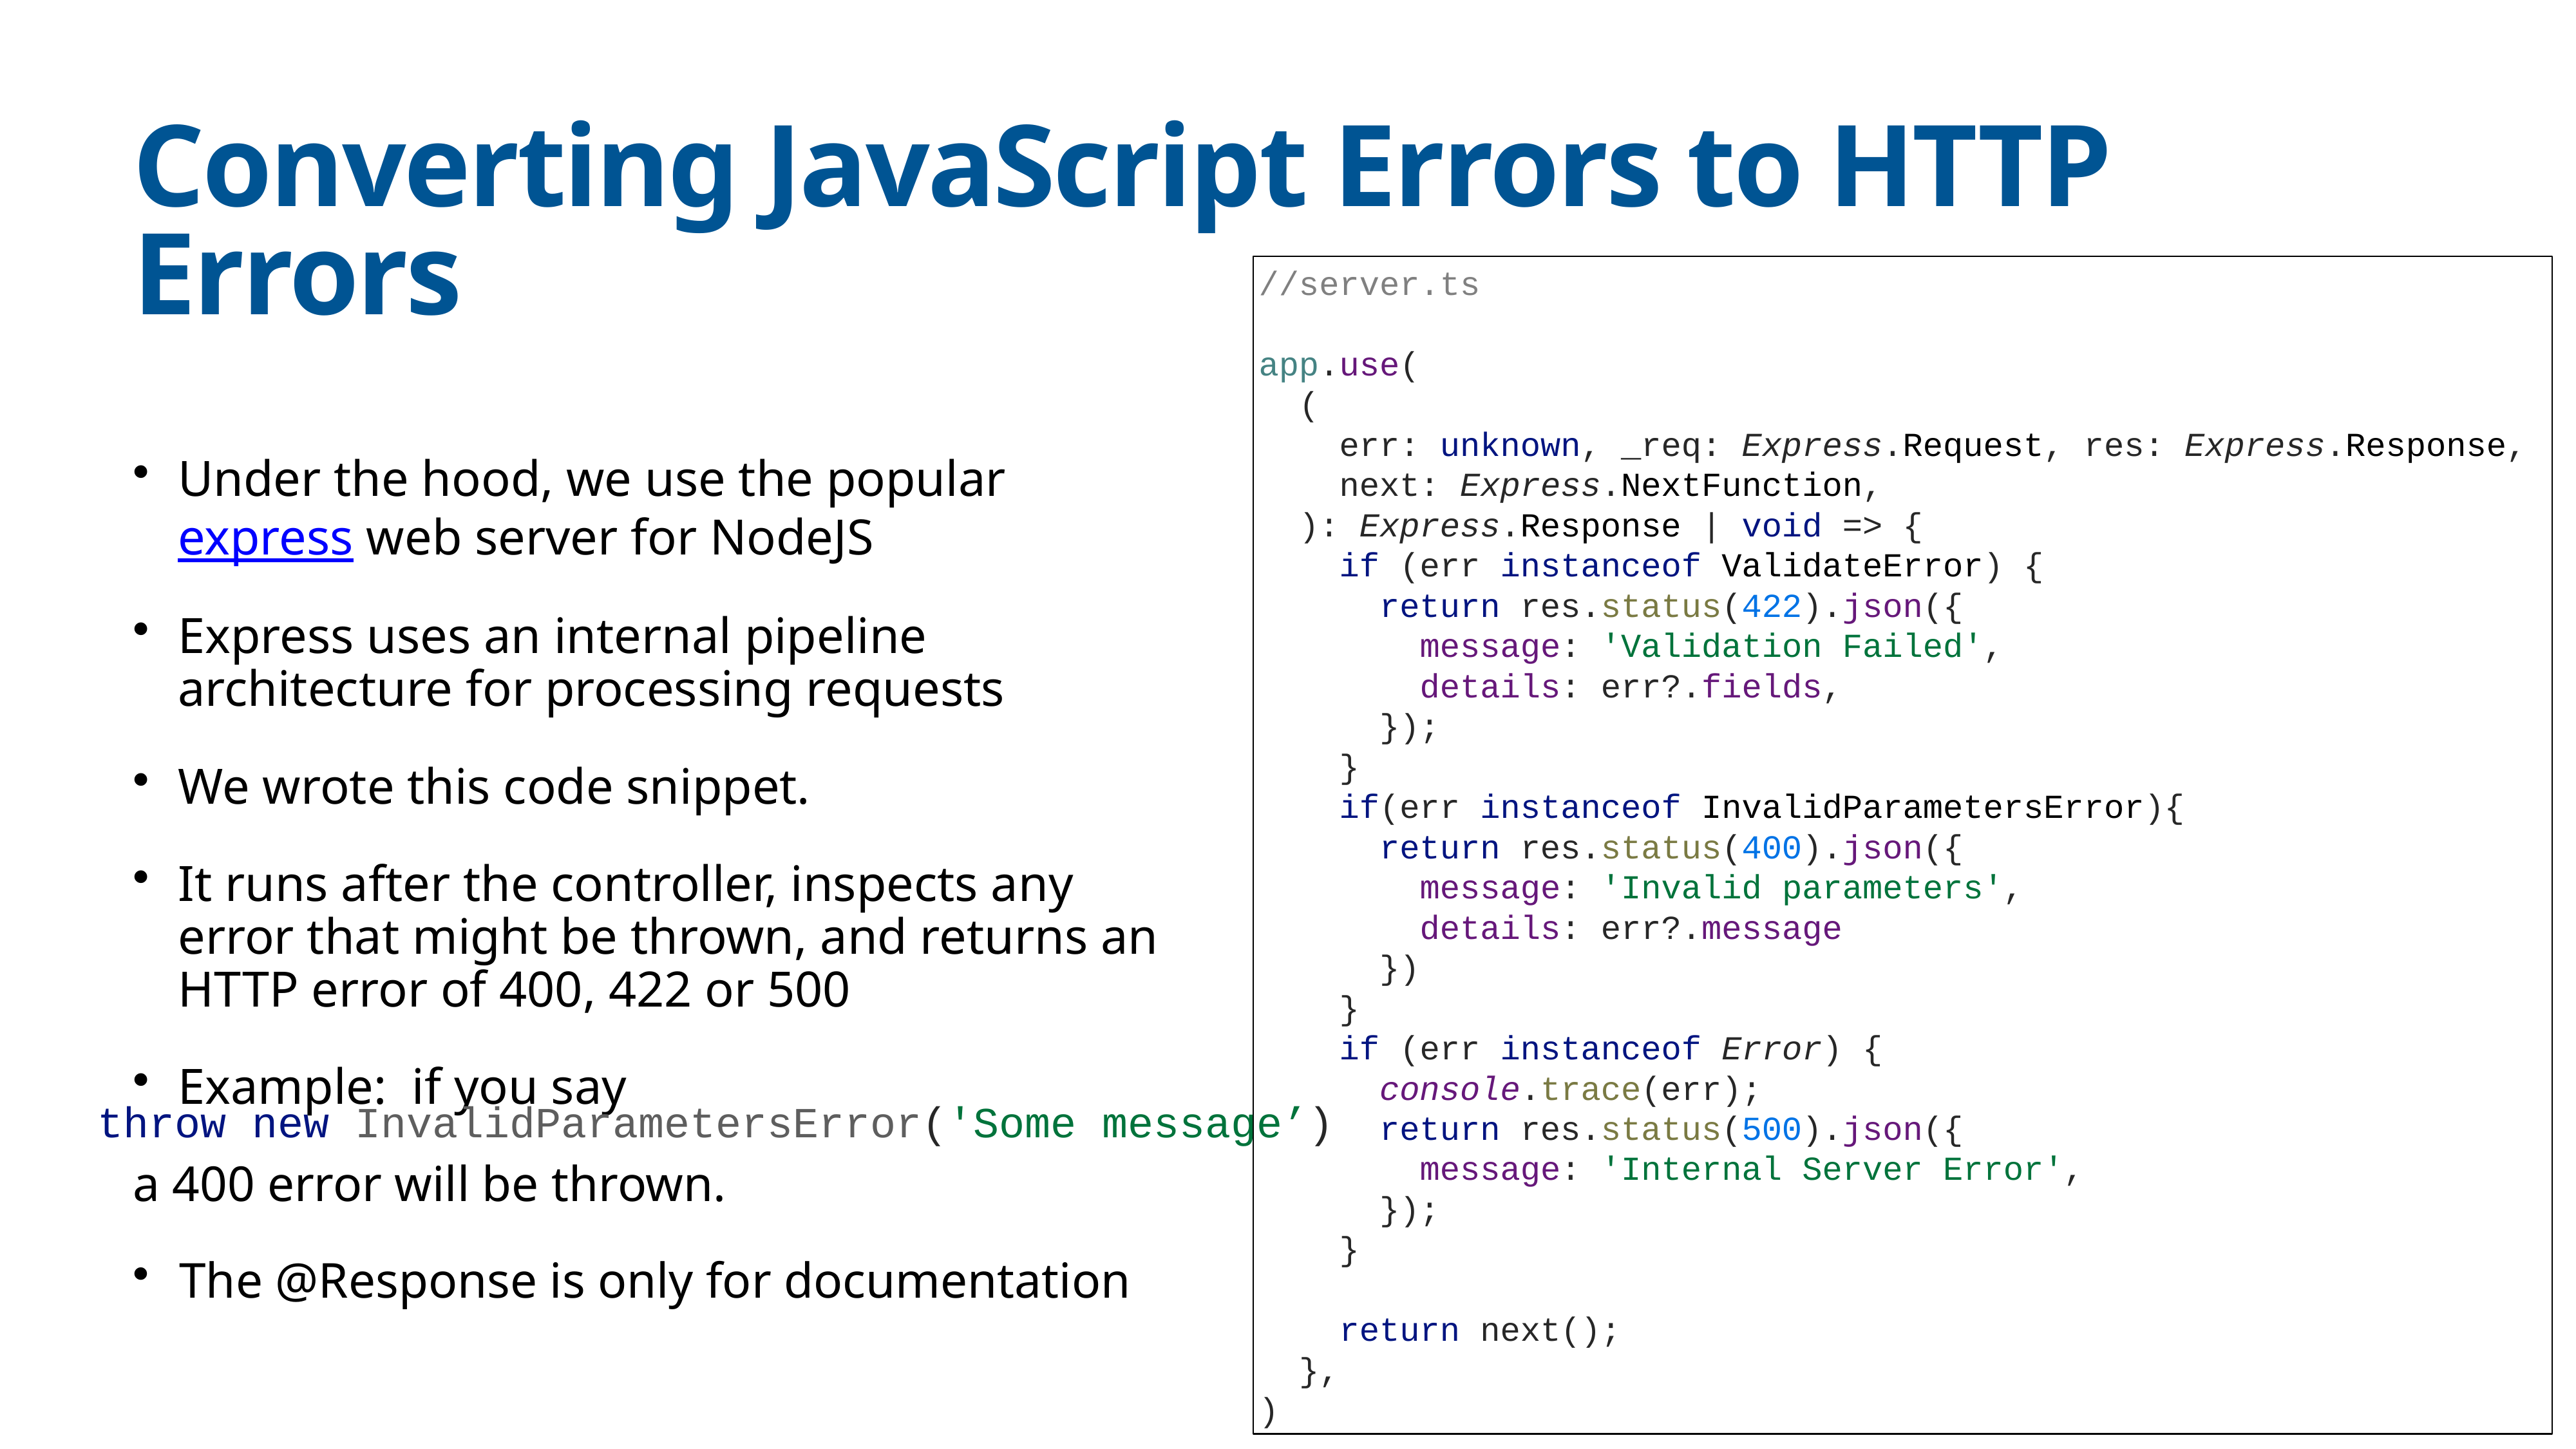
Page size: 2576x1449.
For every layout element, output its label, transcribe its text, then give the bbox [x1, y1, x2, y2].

list Under the hood, we use the popular express web server for NodeJS Express uses an internal pipeline architecture for processing requests We wrote this code snippet. It runs after the controller, inspects any error that might be thrown, and returns an HTTP error of 400, 422 or 500 Example: if you say a 400 error will be thrown. The @Response is only for documentation [127, 448, 1197, 1089]
list Under the hood, we use the popular express web server for NodeJS Express uses an internal pipeline architecture for processing requests We wrote this code snippet. It runs after the controller, inspects any error that might be thrown, and returns an HTTP error of 400, 422 or 500 Example: if you say a 400 error will be thrown. The @Response is only for documentation [127, 1152, 1197, 1321]
text_box throw new InvalidParametersError('Some message’) [82, 1089, 1349, 1152]
title Converting JavaScript Errors to HTTP Errors [127, 113, 2449, 266]
text_box //server.ts app.use( ( err: unknown, _req: Express.Request, res: Express.Response, next: Express.NextFunction, ): Express.Response | void => { if (err instanceof ValidateError) { return res.status(422).json({ message: 'Validation Failed', details: err?.fields, }); } if(err instanceof InvalidParametersError){ return res.status(400).json({ message: 'Invalid parameters', details: err?.message }) } if (err instanceof Error) { console.trace(err); return res.status(500).json({ message: 'Internal Server Error', }); } return next(); }, ) [1253, 256, 2553, 1434]
